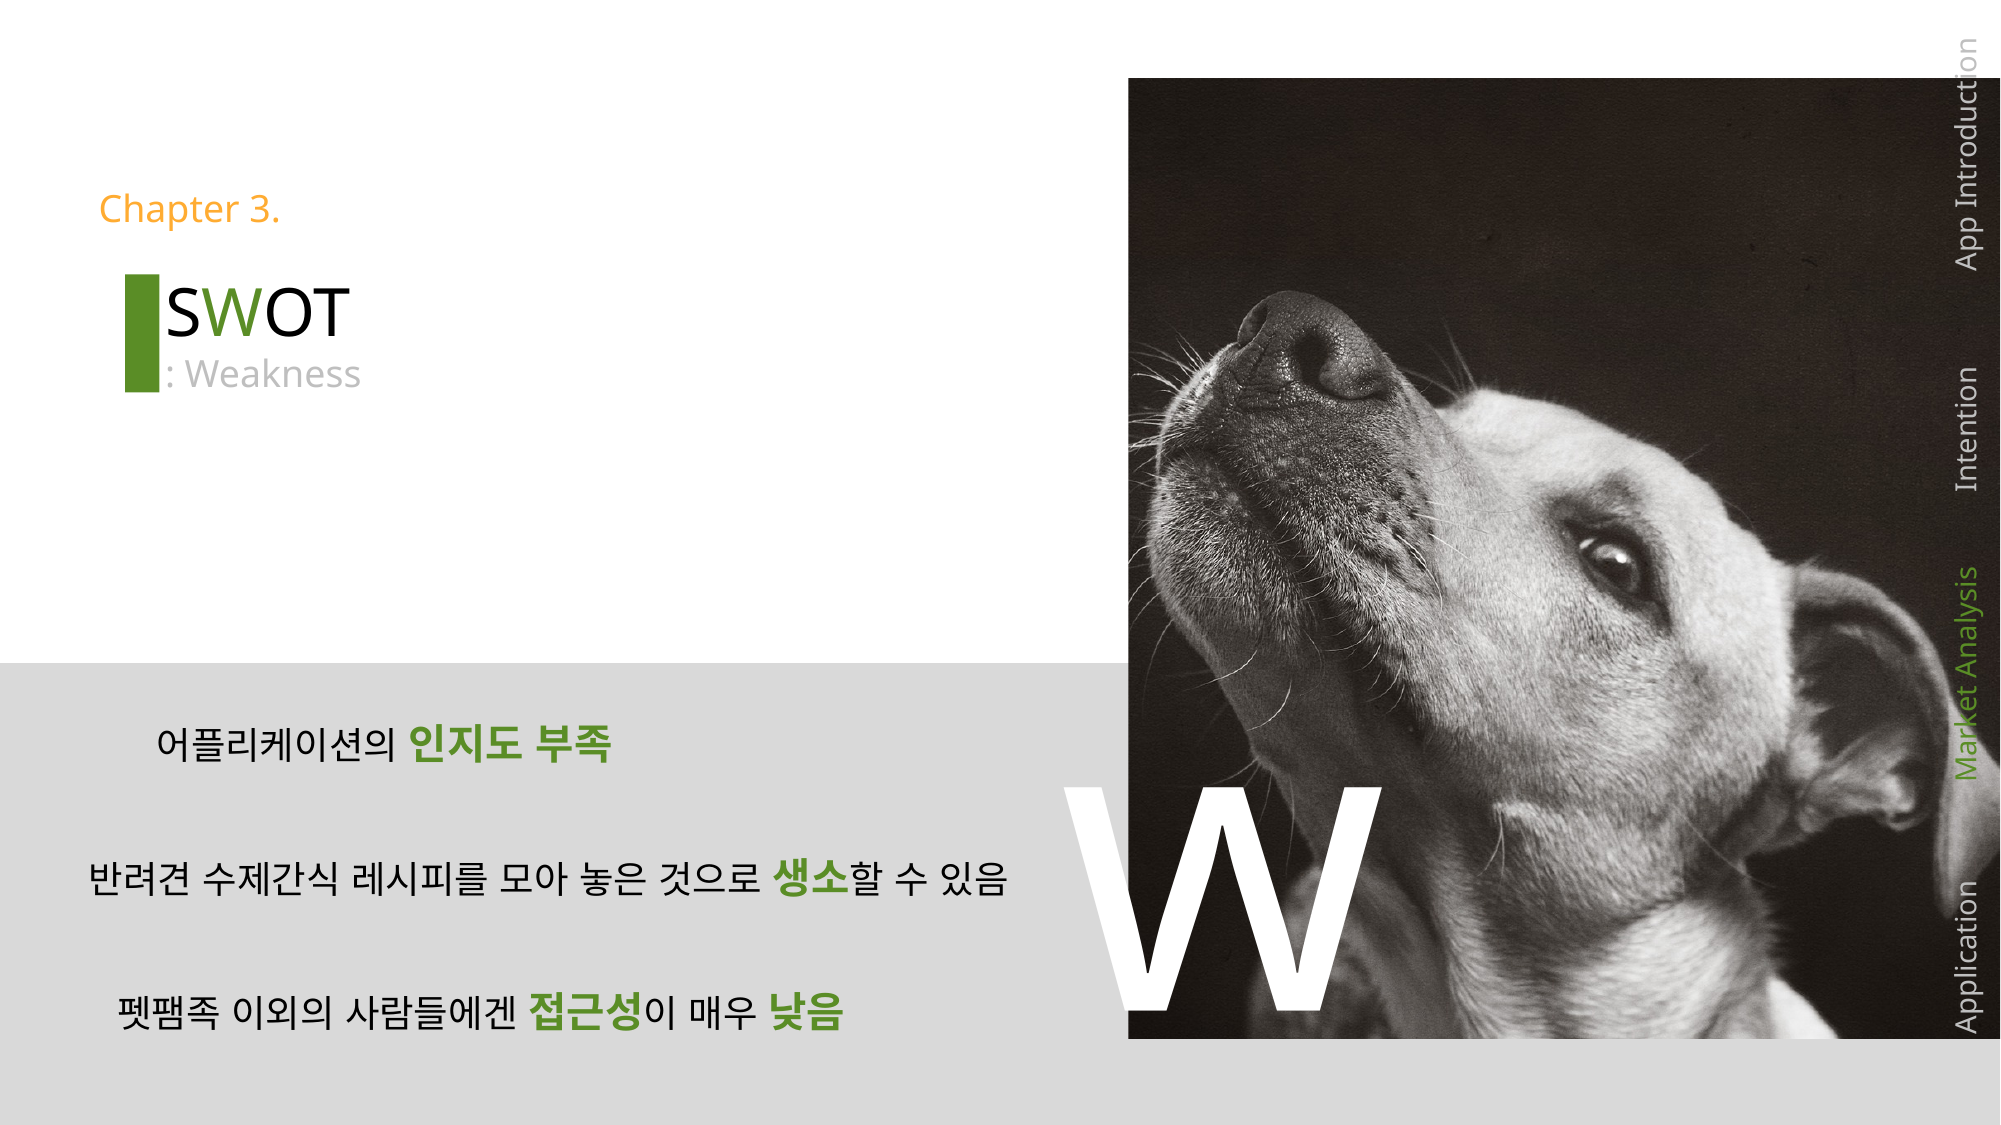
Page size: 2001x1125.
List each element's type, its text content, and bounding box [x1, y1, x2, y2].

text_box w [1044, 587, 1402, 1103]
text_box Chapter 3. [83, 177, 296, 237]
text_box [1939, 62, 2000, 1050]
text_box SWOT : Weakness [150, 262, 377, 403]
text_box [124, 273, 160, 393]
text_box 반려견 수제간식 레시피를 모아 놓은 것으로 생소할 수 있음 [74, 844, 1024, 909]
text_box 펫팸족 이외의 사람들에겐 접근성이 매우 낮음 [102, 978, 860, 1043]
picture [1128, 78, 1939, 1039]
text_box [0, 662, 2000, 1125]
text_box 어플리케이션의 인지도 부족 [141, 710, 628, 775]
